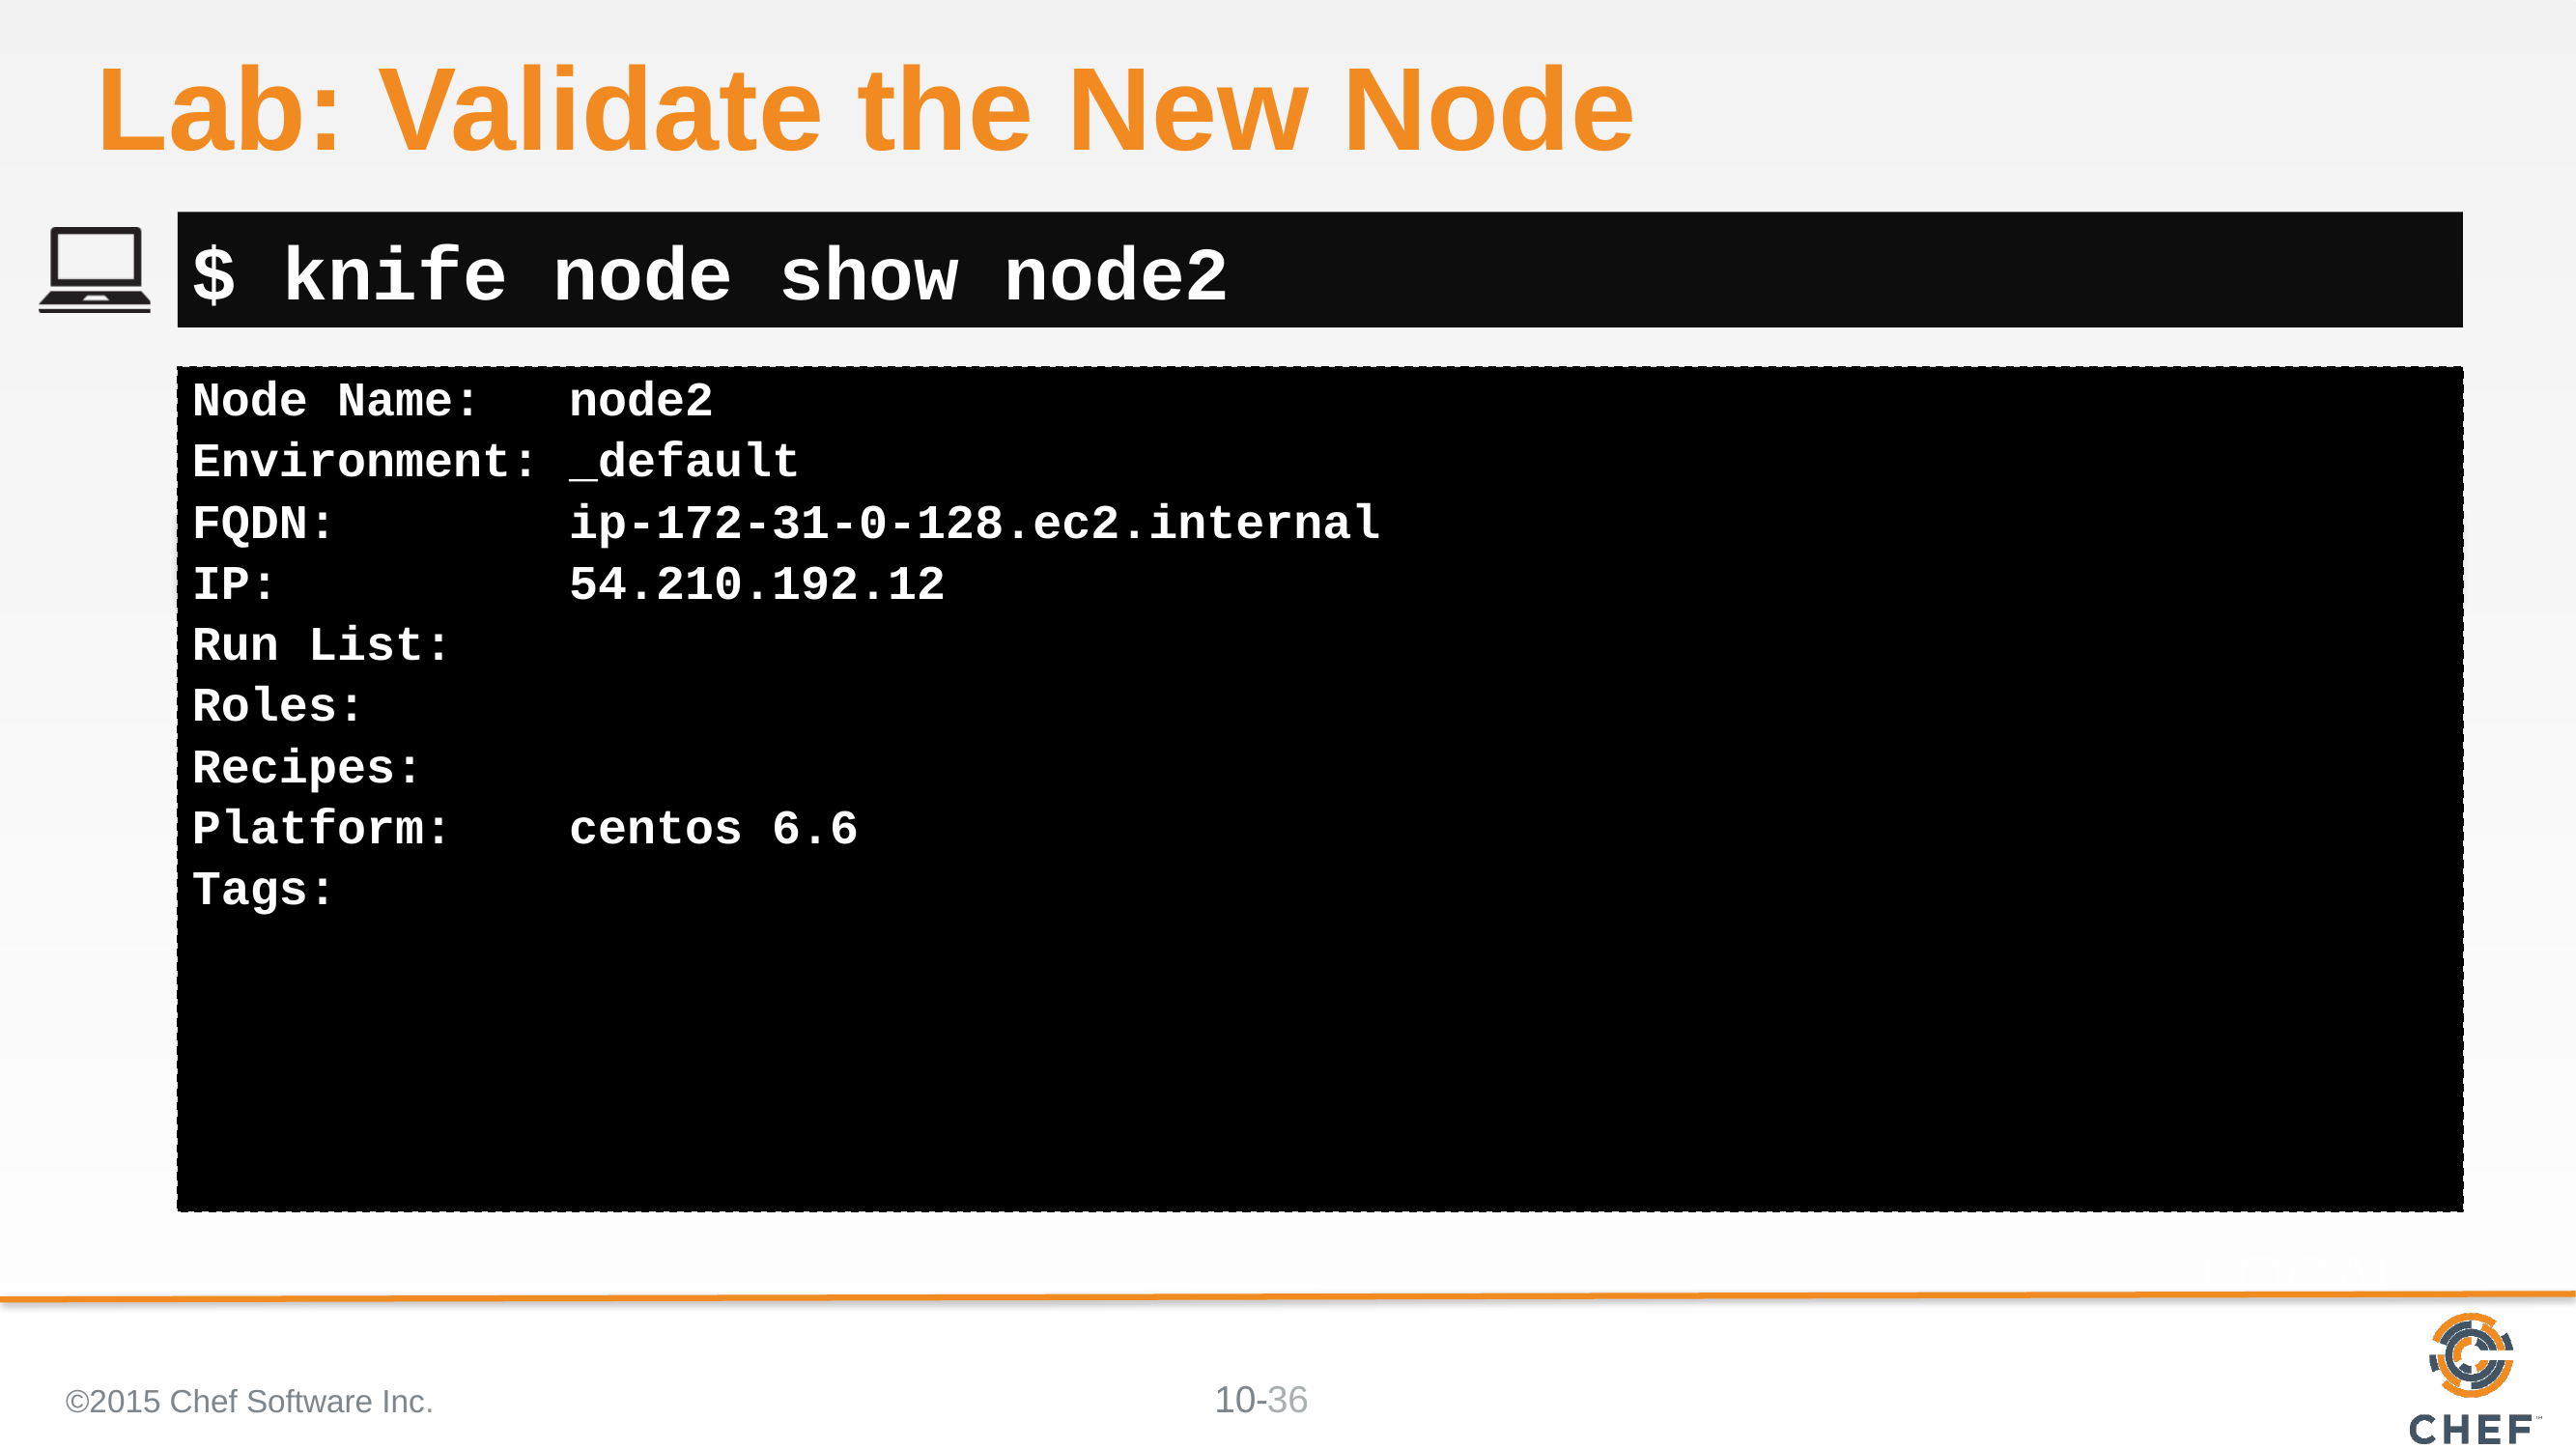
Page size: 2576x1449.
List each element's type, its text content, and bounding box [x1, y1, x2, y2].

list Node Name: node2 Environment: _default FQDN: ip-172-31-0-128.ec2.internal IP: 54.210.192.12 Run List: Roles: Recipes: Platform: centos 6.6 Tags: [177, 366, 2464, 1212]
list $ knife node show node2 [177, 212, 2463, 327]
footer ©2015 Chef Software Inc. [51, 1359, 952, 1440]
slide_number 36 [998, 1359, 1578, 1437]
picture [2399, 1297, 2550, 1449]
title Lab: Validate the New Node [96, 48, 2463, 180]
